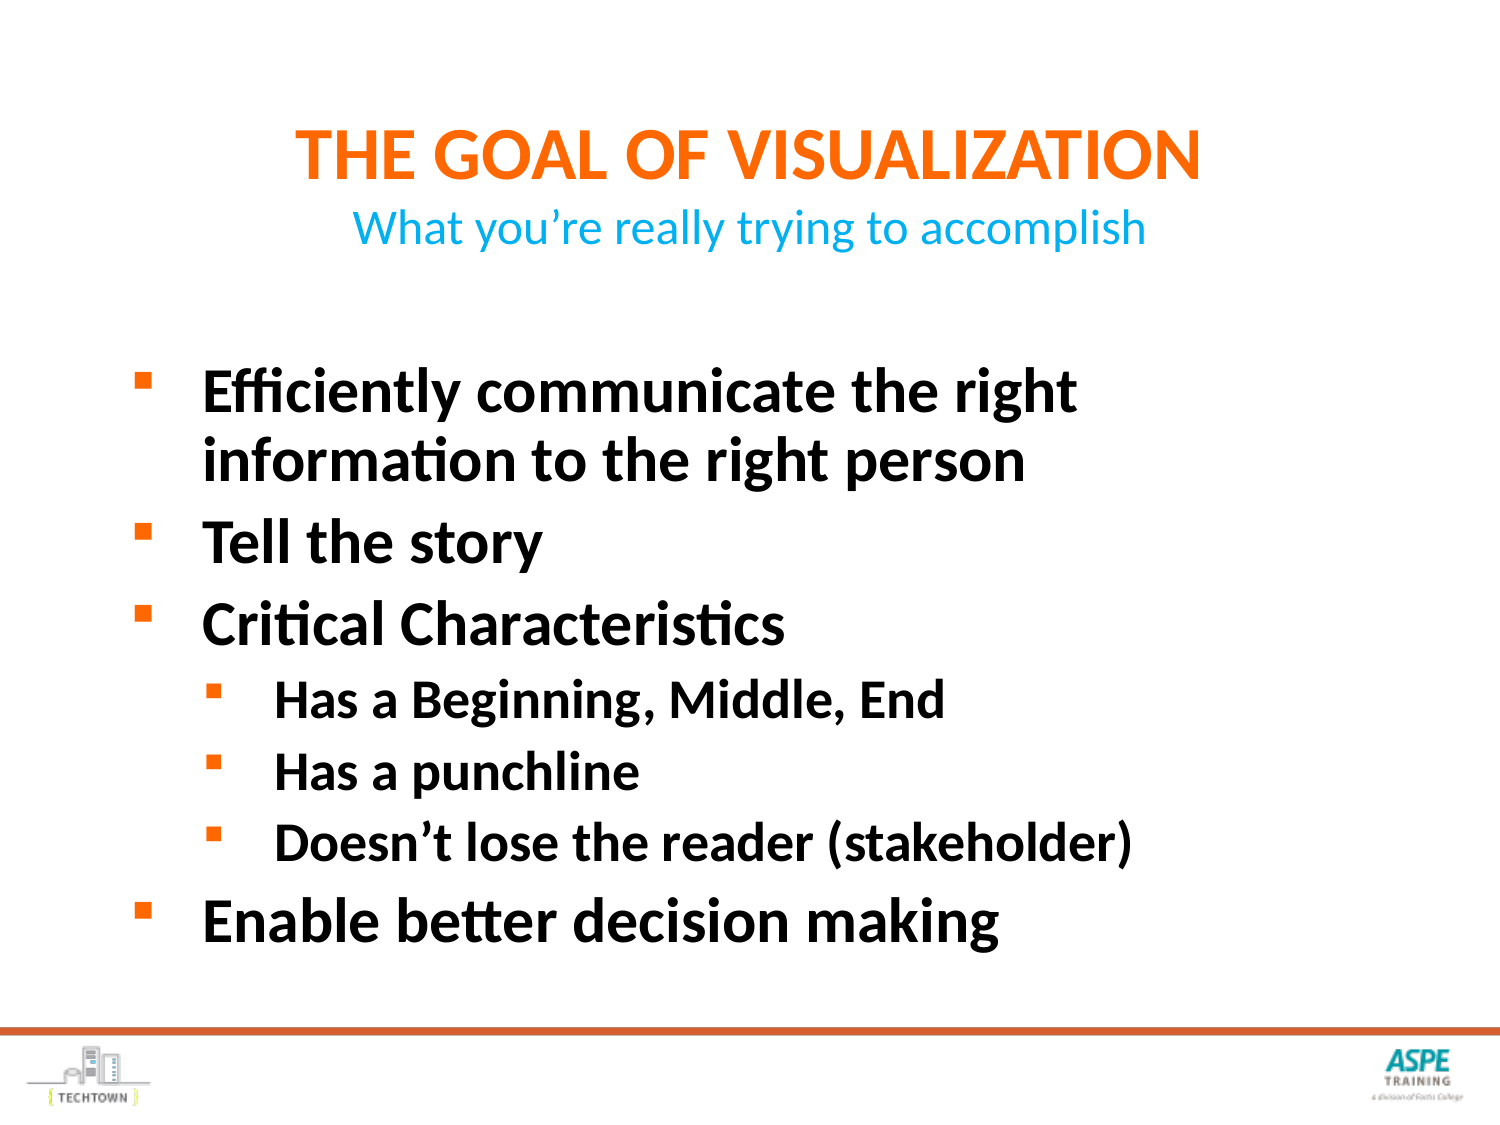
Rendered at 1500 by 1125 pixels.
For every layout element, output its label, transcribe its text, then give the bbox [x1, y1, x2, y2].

title THE GOAL OF VISUALIZATION [103, 59, 1397, 250]
list Efficiently communicate the right information to the right person Tell the story Critical Characteristics Has a Beginning, Middle, End Has a punchline Doesn’t lose the reader (stakeholder) Enable better decision making [115, 350, 1409, 965]
text_box What you’re really trying to accomplish [115, 187, 1385, 263]
